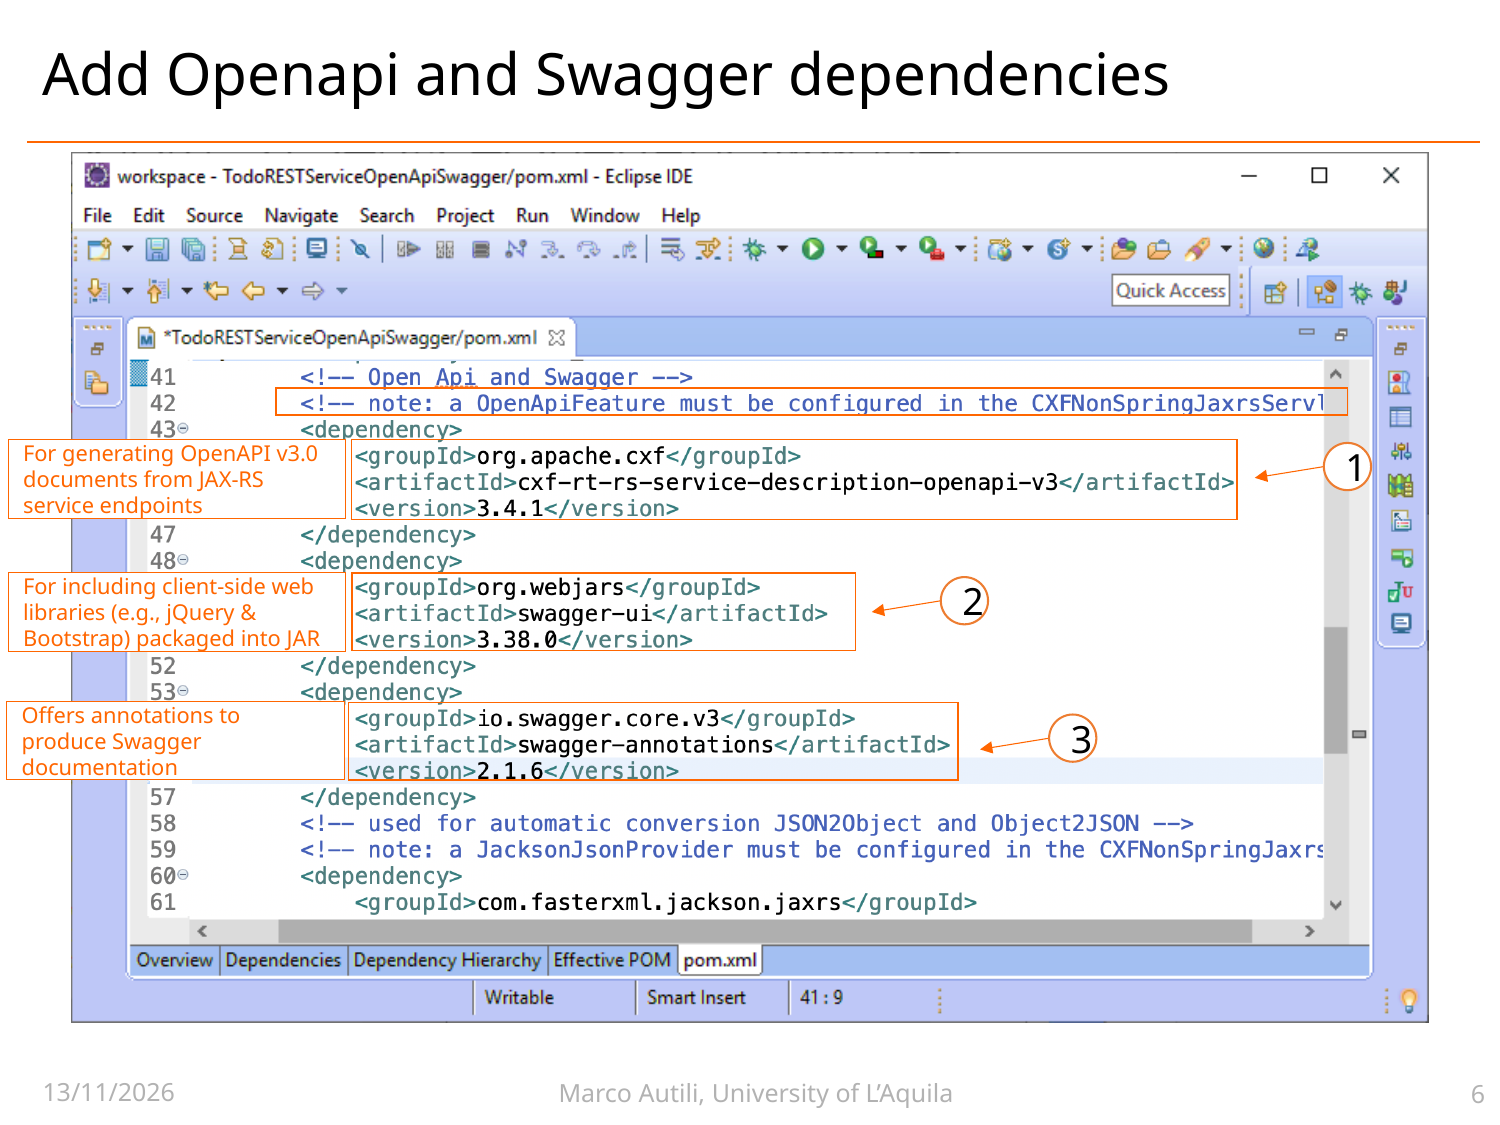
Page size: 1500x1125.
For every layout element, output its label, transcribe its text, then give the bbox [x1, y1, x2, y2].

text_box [1254, 466, 1324, 478]
text_box Offers annotations to produce Swagger documentation [6, 701, 71, 780]
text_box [979, 738, 1050, 750]
picture [71, 152, 1429, 1023]
title Add Openapi and Swagger dependencies [27, 14, 1480, 138]
text_box For generating OpenAPI v3.0 documents from JAX-RS service endpoints [8, 439, 71, 519]
footer Marco Autili, University of L’Aquila [419, 1062, 1094, 1123]
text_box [871, 600, 941, 612]
slide_number 6 [1162, 1065, 1500, 1125]
text_box For including client-side web libraries (e.g., jQuery & Bootstrap) packaged into JAR [8, 572, 71, 652]
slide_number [27, 1064, 365, 1124]
